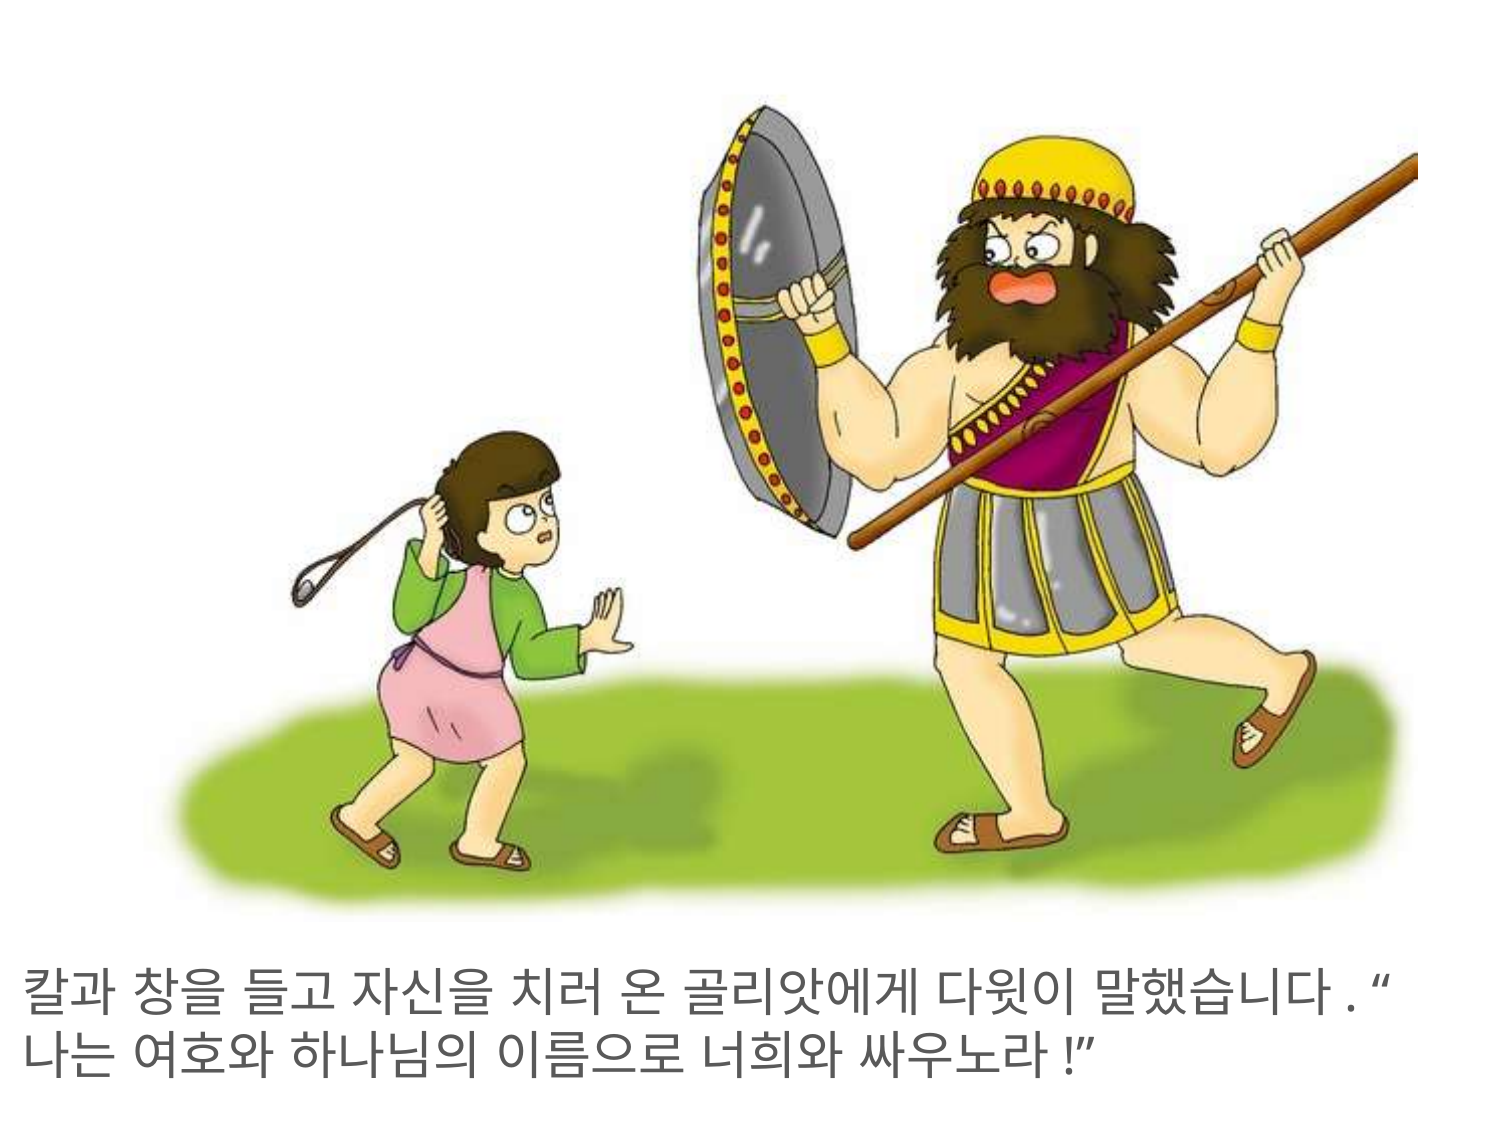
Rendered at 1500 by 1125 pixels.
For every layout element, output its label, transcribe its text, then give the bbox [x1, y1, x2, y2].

picture [111, 30, 1418, 922]
text_box 칼과 창을 들고 자신을 치러 온 골리앗에게 다윗이 말했습니다. “나는 여호와 하나님의 이름으로 너희와 싸우노라!” [7, 952, 1493, 1092]
